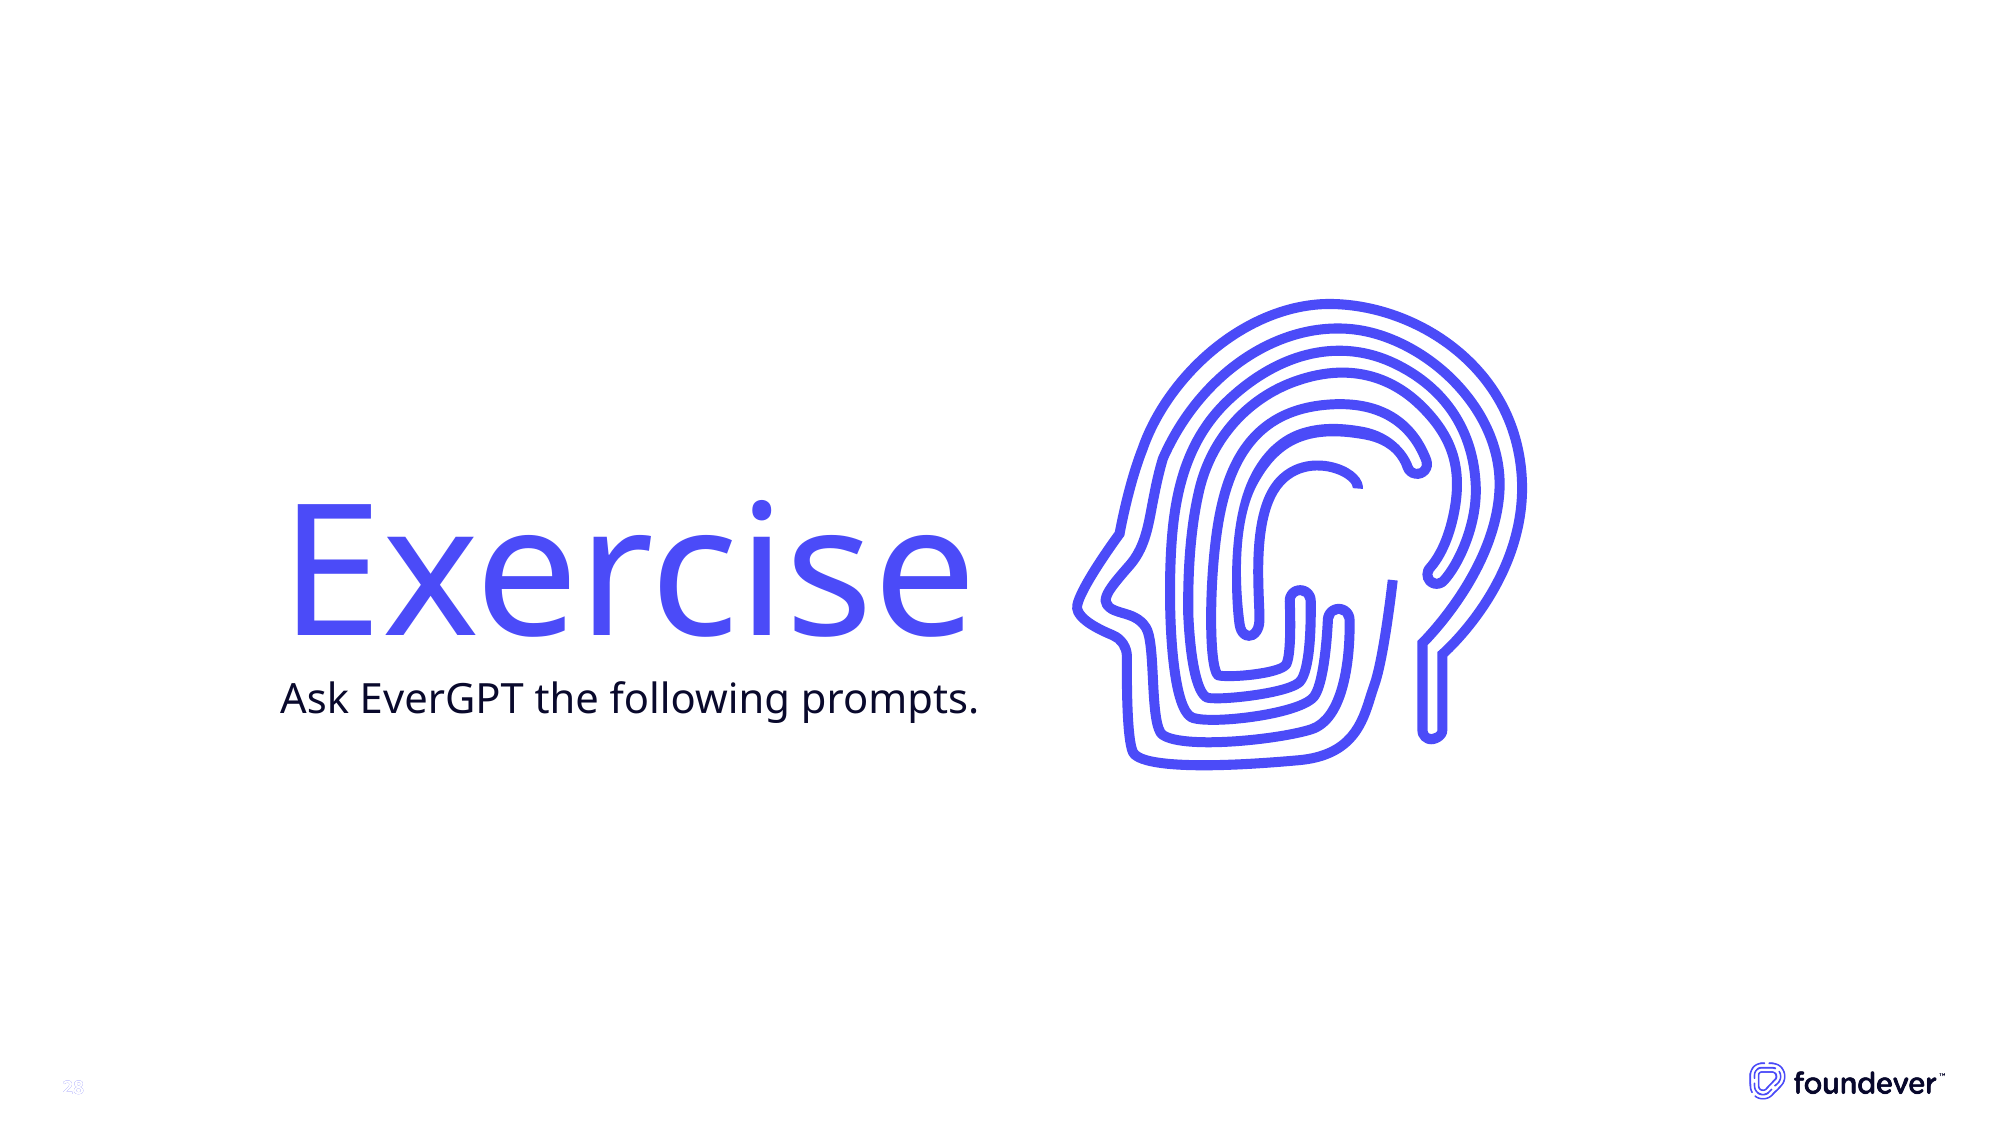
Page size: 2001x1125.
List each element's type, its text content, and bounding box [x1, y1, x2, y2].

text_box [1072, 298, 1528, 771]
picture [1749, 1062, 1945, 1100]
text_box Exercise Ask EverGPT the following prompts. [265, 444, 1211, 830]
